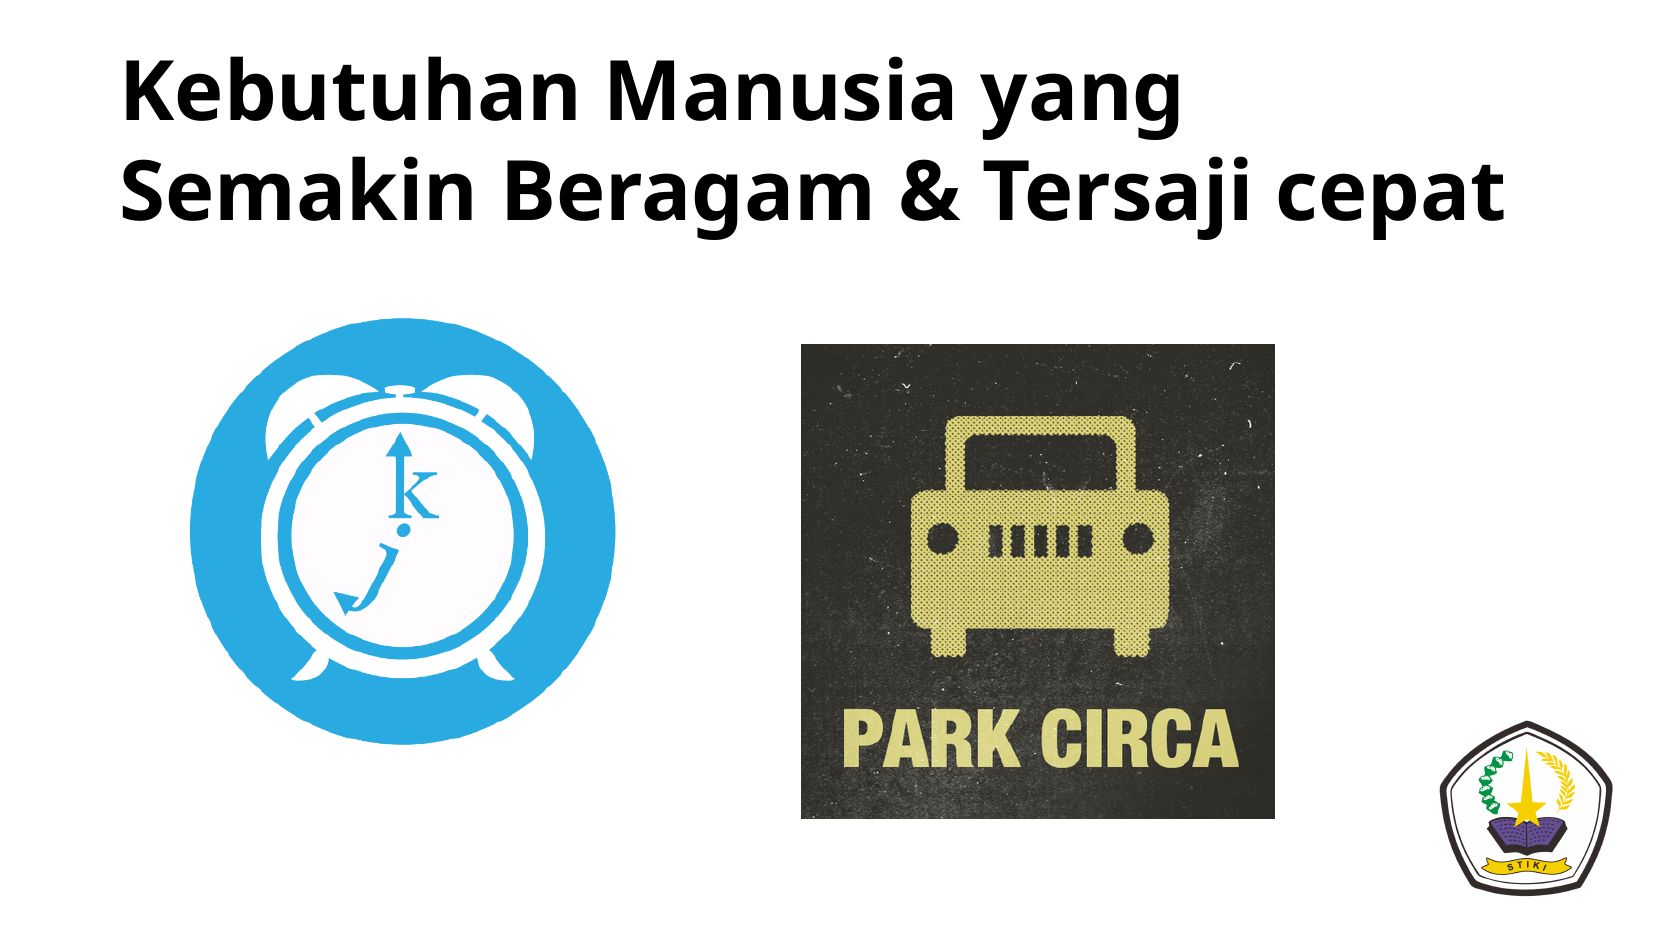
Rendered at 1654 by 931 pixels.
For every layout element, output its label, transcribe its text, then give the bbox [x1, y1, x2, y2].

text_box Kebutuhan Manusia yang Semakin Beragam & Tersaji cepat [104, 29, 1560, 245]
picture [1433, 718, 1621, 901]
picture [801, 344, 1276, 819]
picture [162, 289, 646, 773]
